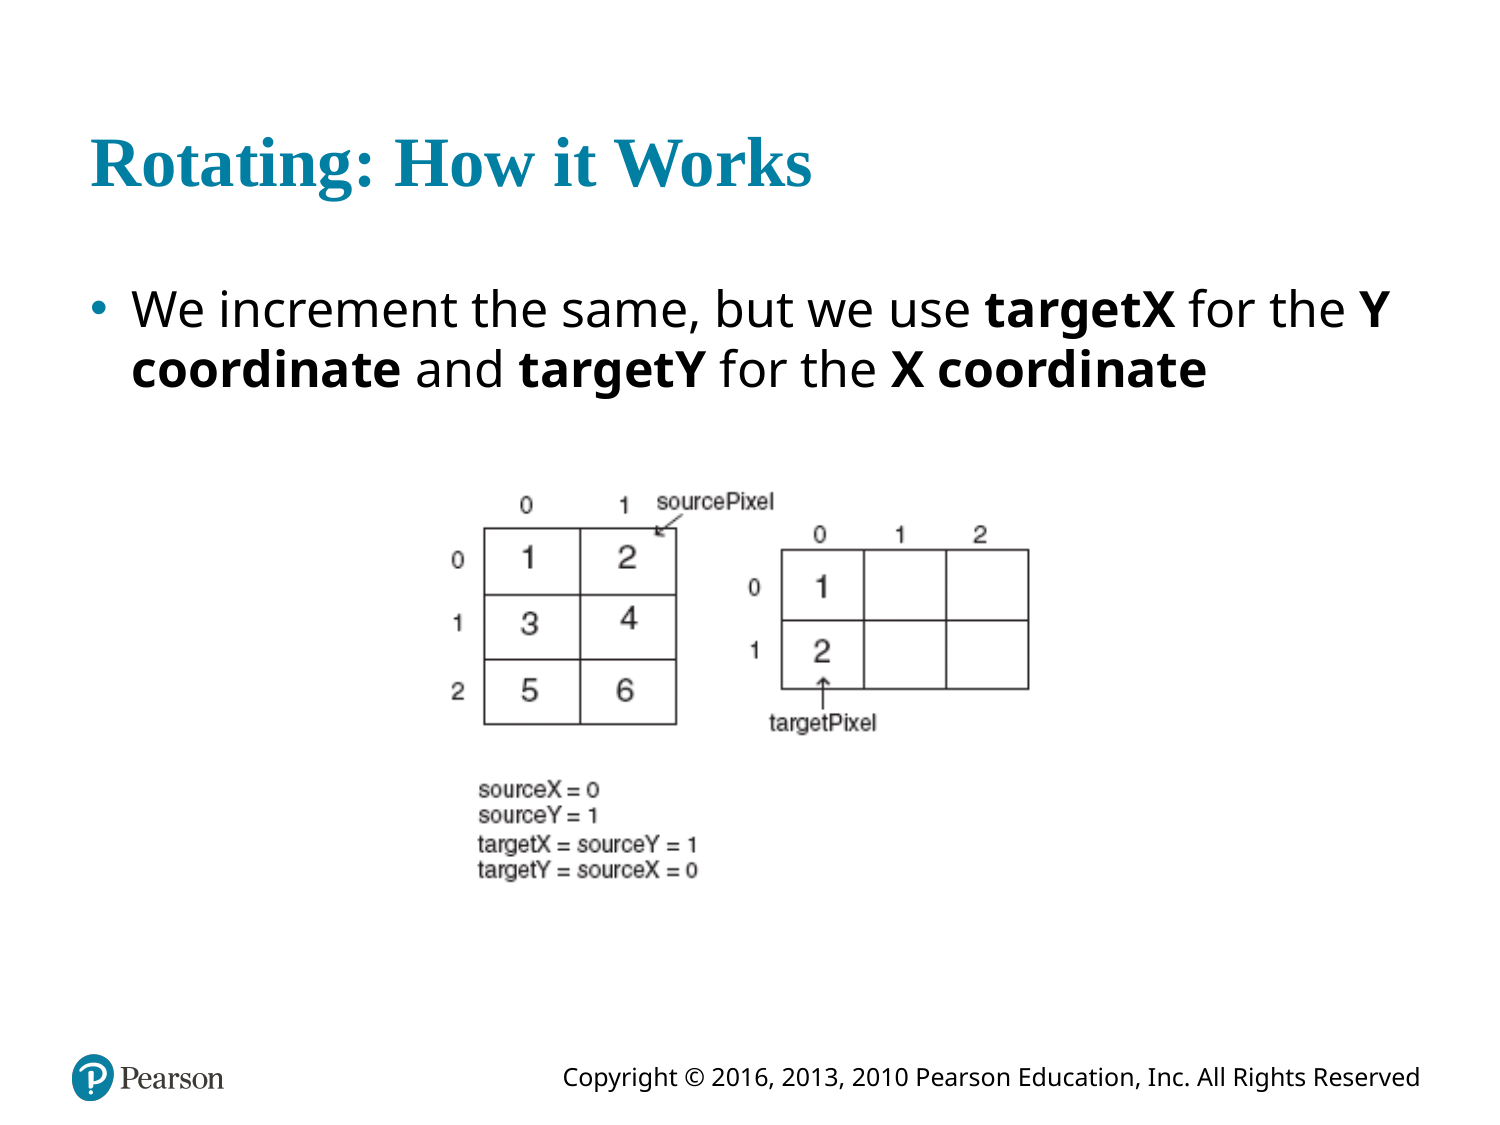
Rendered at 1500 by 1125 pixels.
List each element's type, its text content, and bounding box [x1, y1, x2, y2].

picture [80, 1063, 106, 1088]
picture [385, 473, 1115, 901]
picture [72, 1054, 88, 1070]
picture [98, 1054, 224, 1101]
list We increment the same, but we use targetX for the Y coordinate and targetY for the X coordinate [75, 262, 1425, 931]
title Rotating: How it Works [75, 0, 1425, 216]
picture [72, 1087, 83, 1101]
